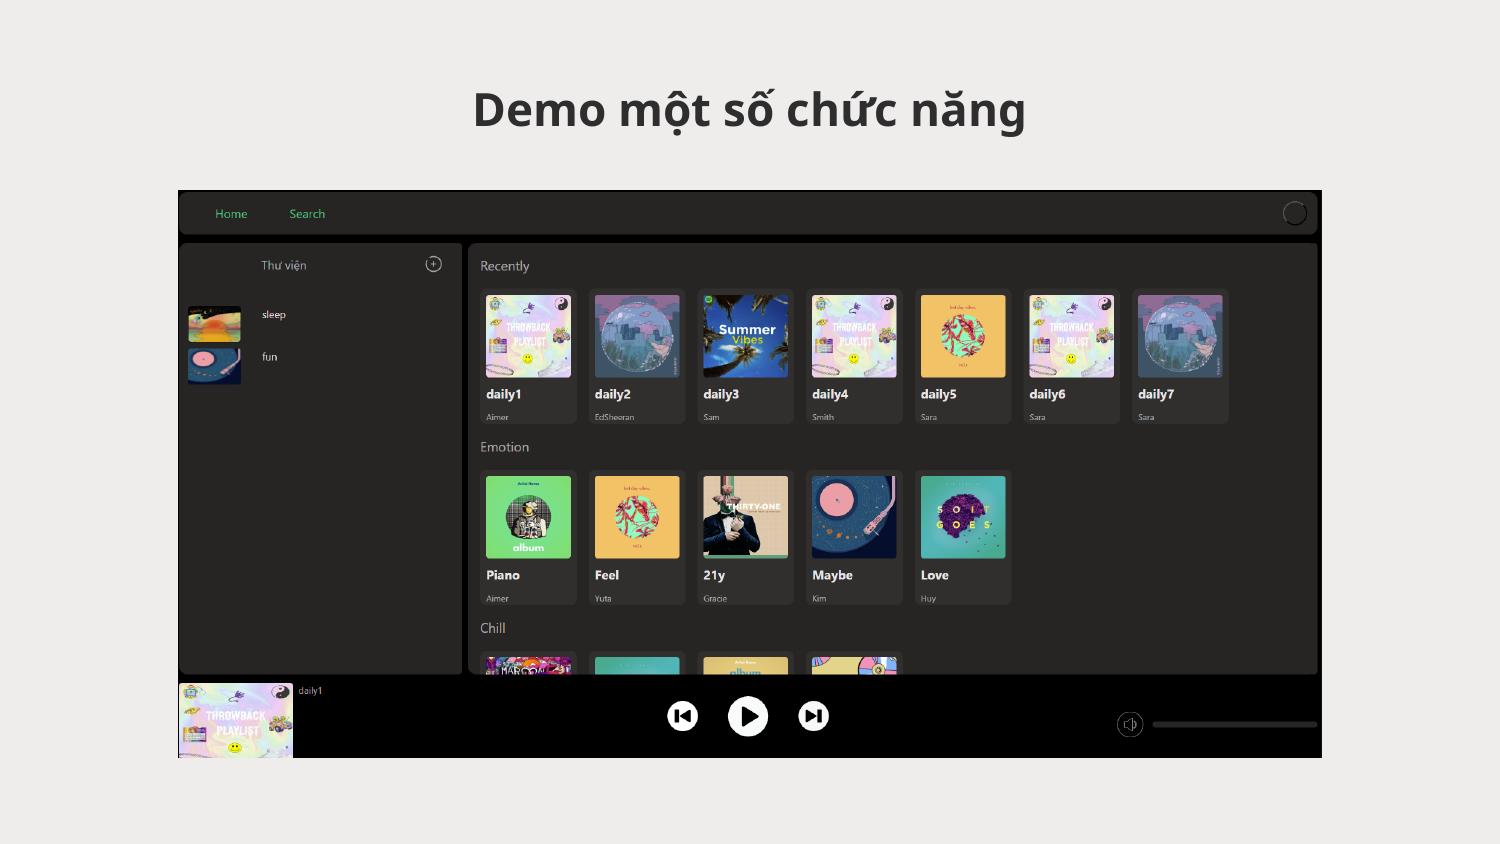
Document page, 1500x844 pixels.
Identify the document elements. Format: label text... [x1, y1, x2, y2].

text_box Demo một số chức năng [376, 80, 1124, 136]
picture [178, 189, 1322, 758]
